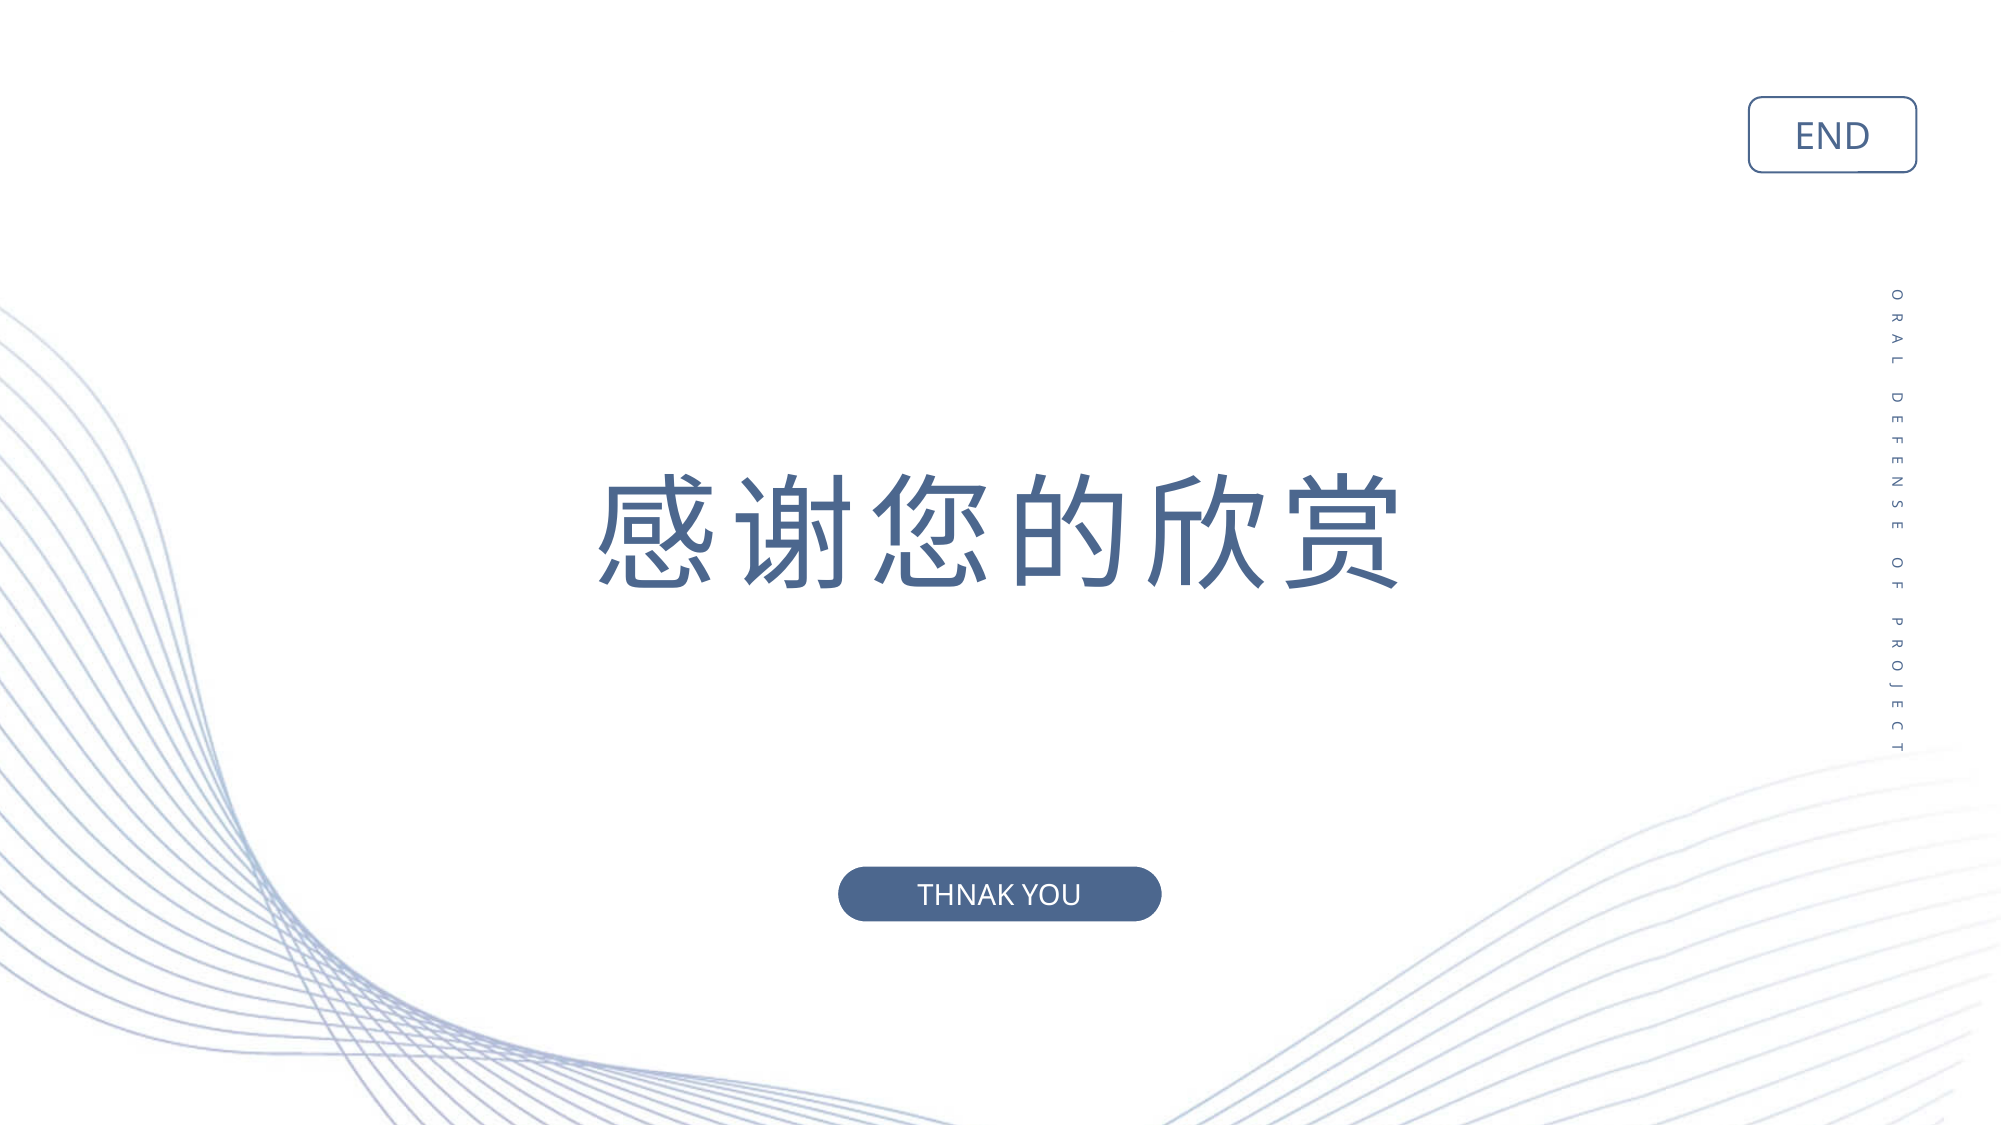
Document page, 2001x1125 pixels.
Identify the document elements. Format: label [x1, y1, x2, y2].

text_box [0, 0, 2000, 1125]
